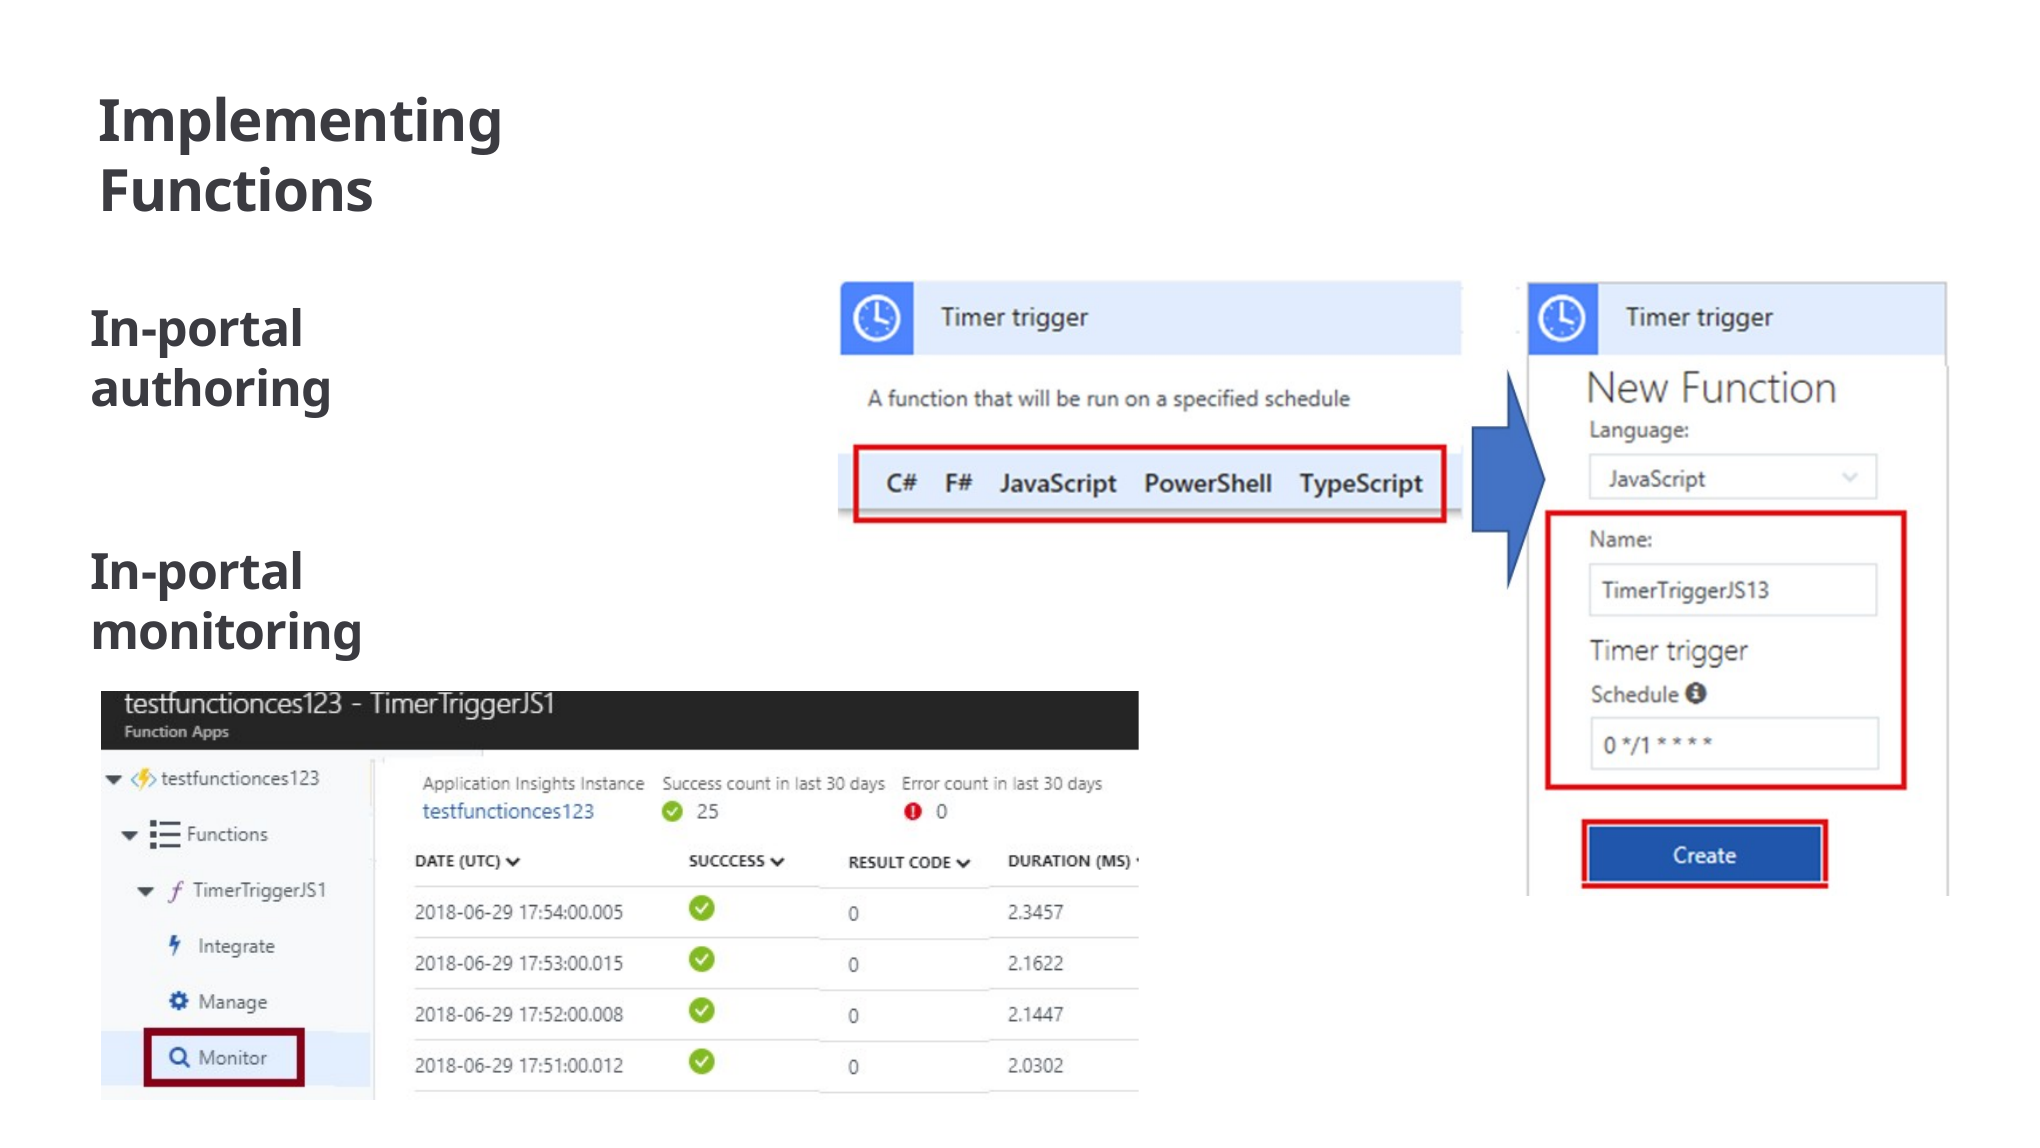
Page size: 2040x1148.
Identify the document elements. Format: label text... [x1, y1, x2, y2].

text_box [101, 691, 1139, 1100]
text_box In-portal authoring In-portal monitoring [88, 293, 543, 660]
text_box [837, 279, 1950, 896]
title Implementing Functions [96, 80, 723, 275]
